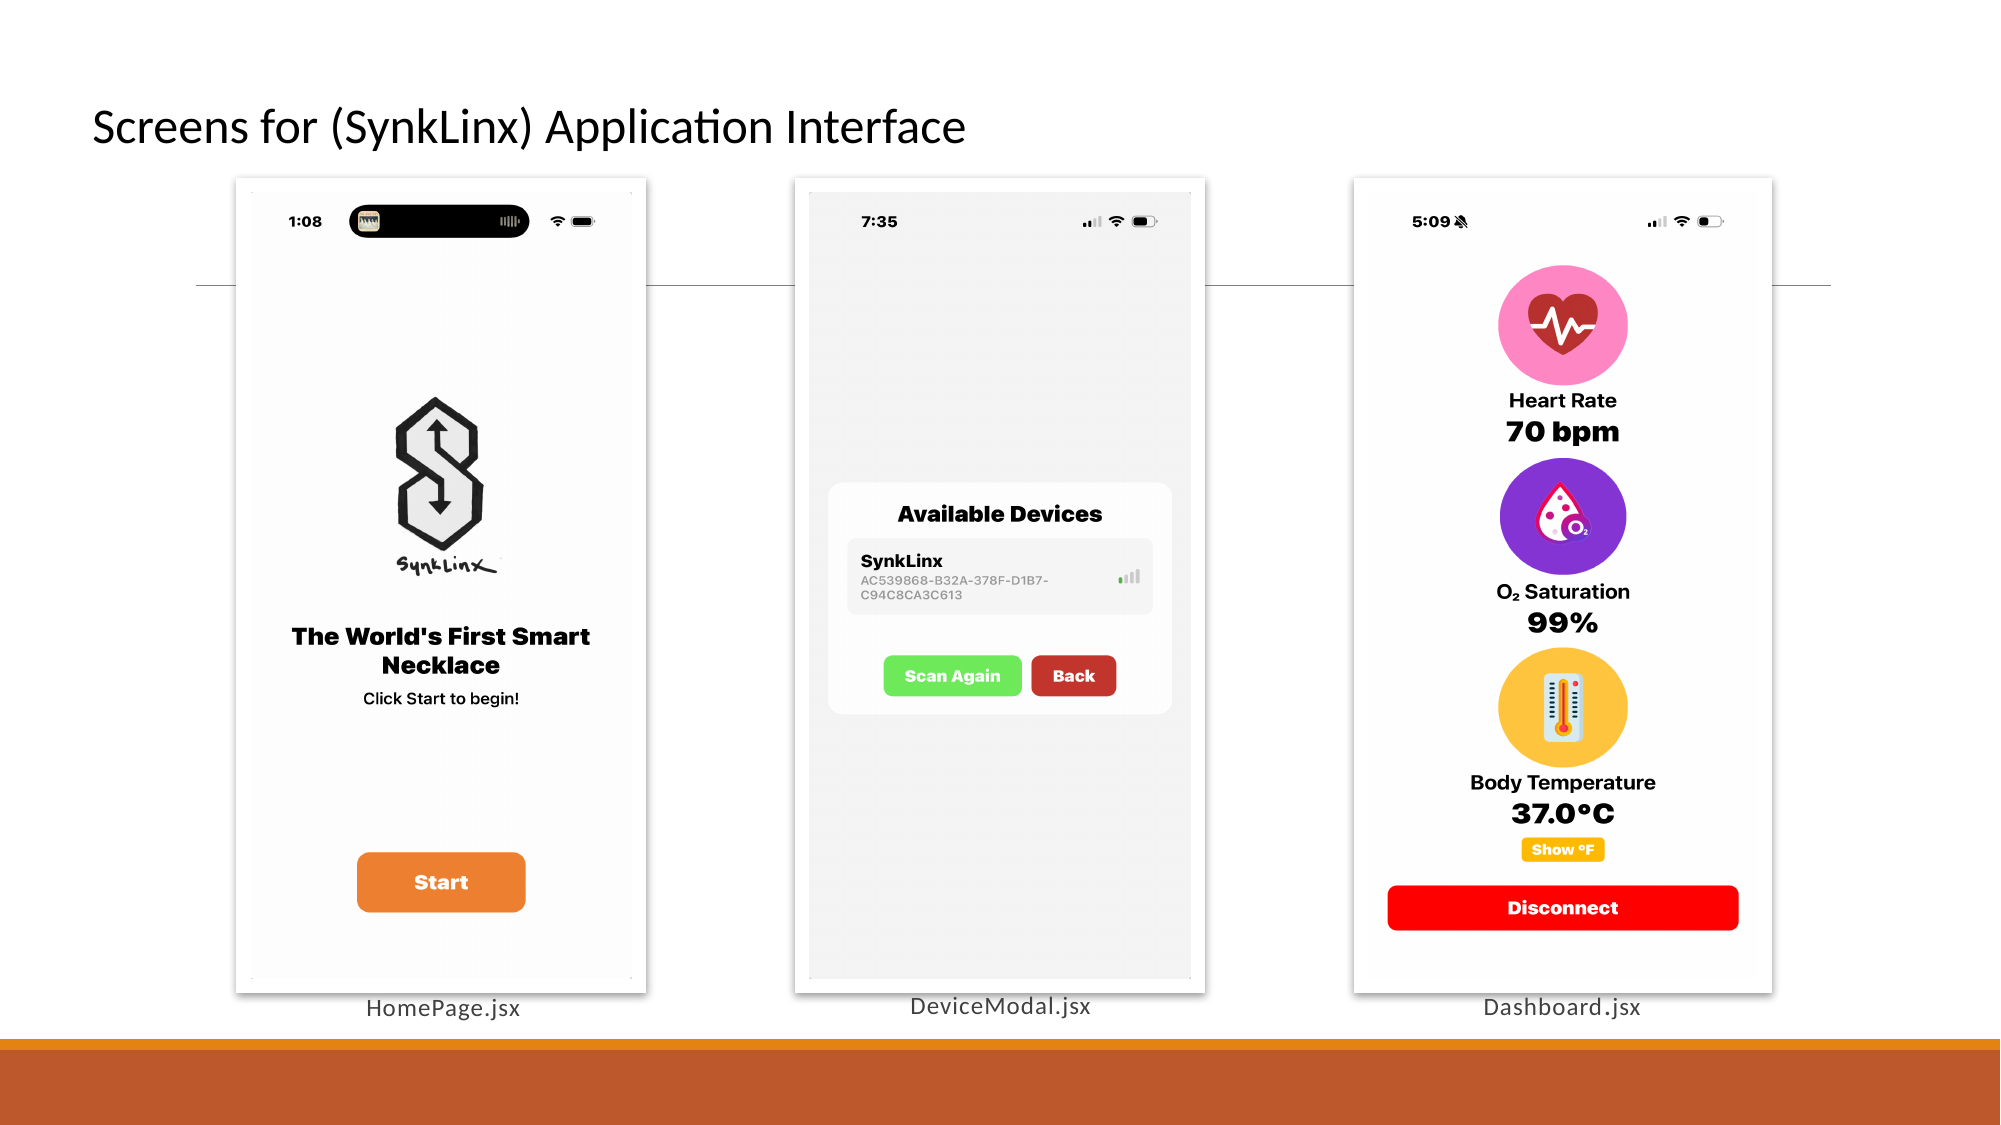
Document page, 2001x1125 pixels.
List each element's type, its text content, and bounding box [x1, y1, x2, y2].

text_box HomePage.jsx [351, 987, 579, 1044]
picture [808, 191, 1192, 980]
picture [250, 191, 633, 980]
text_box Dashboard.jsx [1468, 987, 1696, 1040]
picture [1367, 191, 1759, 980]
text_box DeviceModal.jsx [895, 987, 1152, 1029]
text_box Screens for (SynkLinx) Application Interface [77, 86, 1079, 162]
